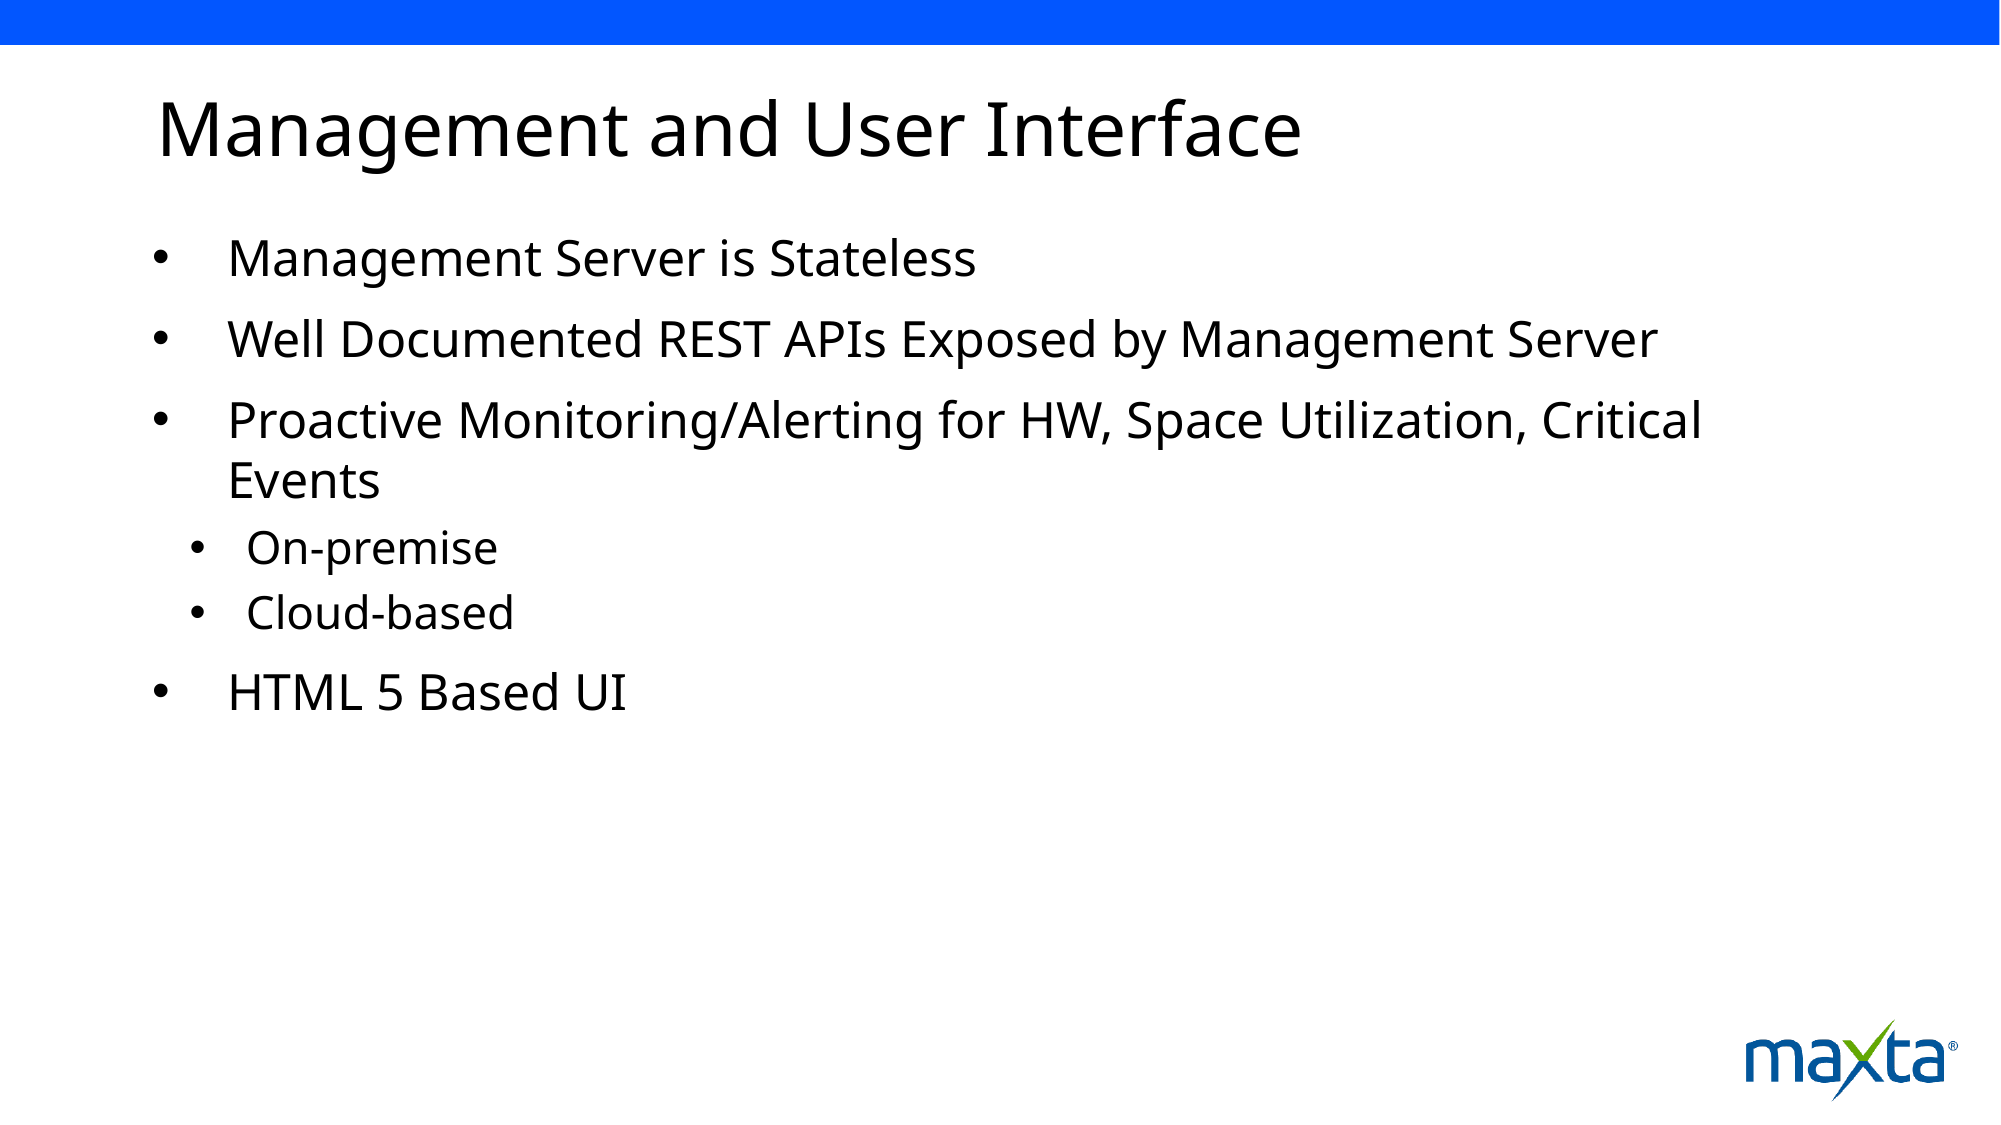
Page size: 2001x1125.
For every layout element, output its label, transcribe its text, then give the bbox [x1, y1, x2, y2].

title Management and User Interface [142, 60, 1858, 204]
text_box Management Server is Stateless Well Documented REST APIs Exposed by Management Server Proactive Monitoring/Alerting for HW, Space Utilization, Critical Events On-premise Cloud-based HTML 5 Based UI [137, 219, 1863, 933]
picture [1741, 1016, 1961, 1103]
